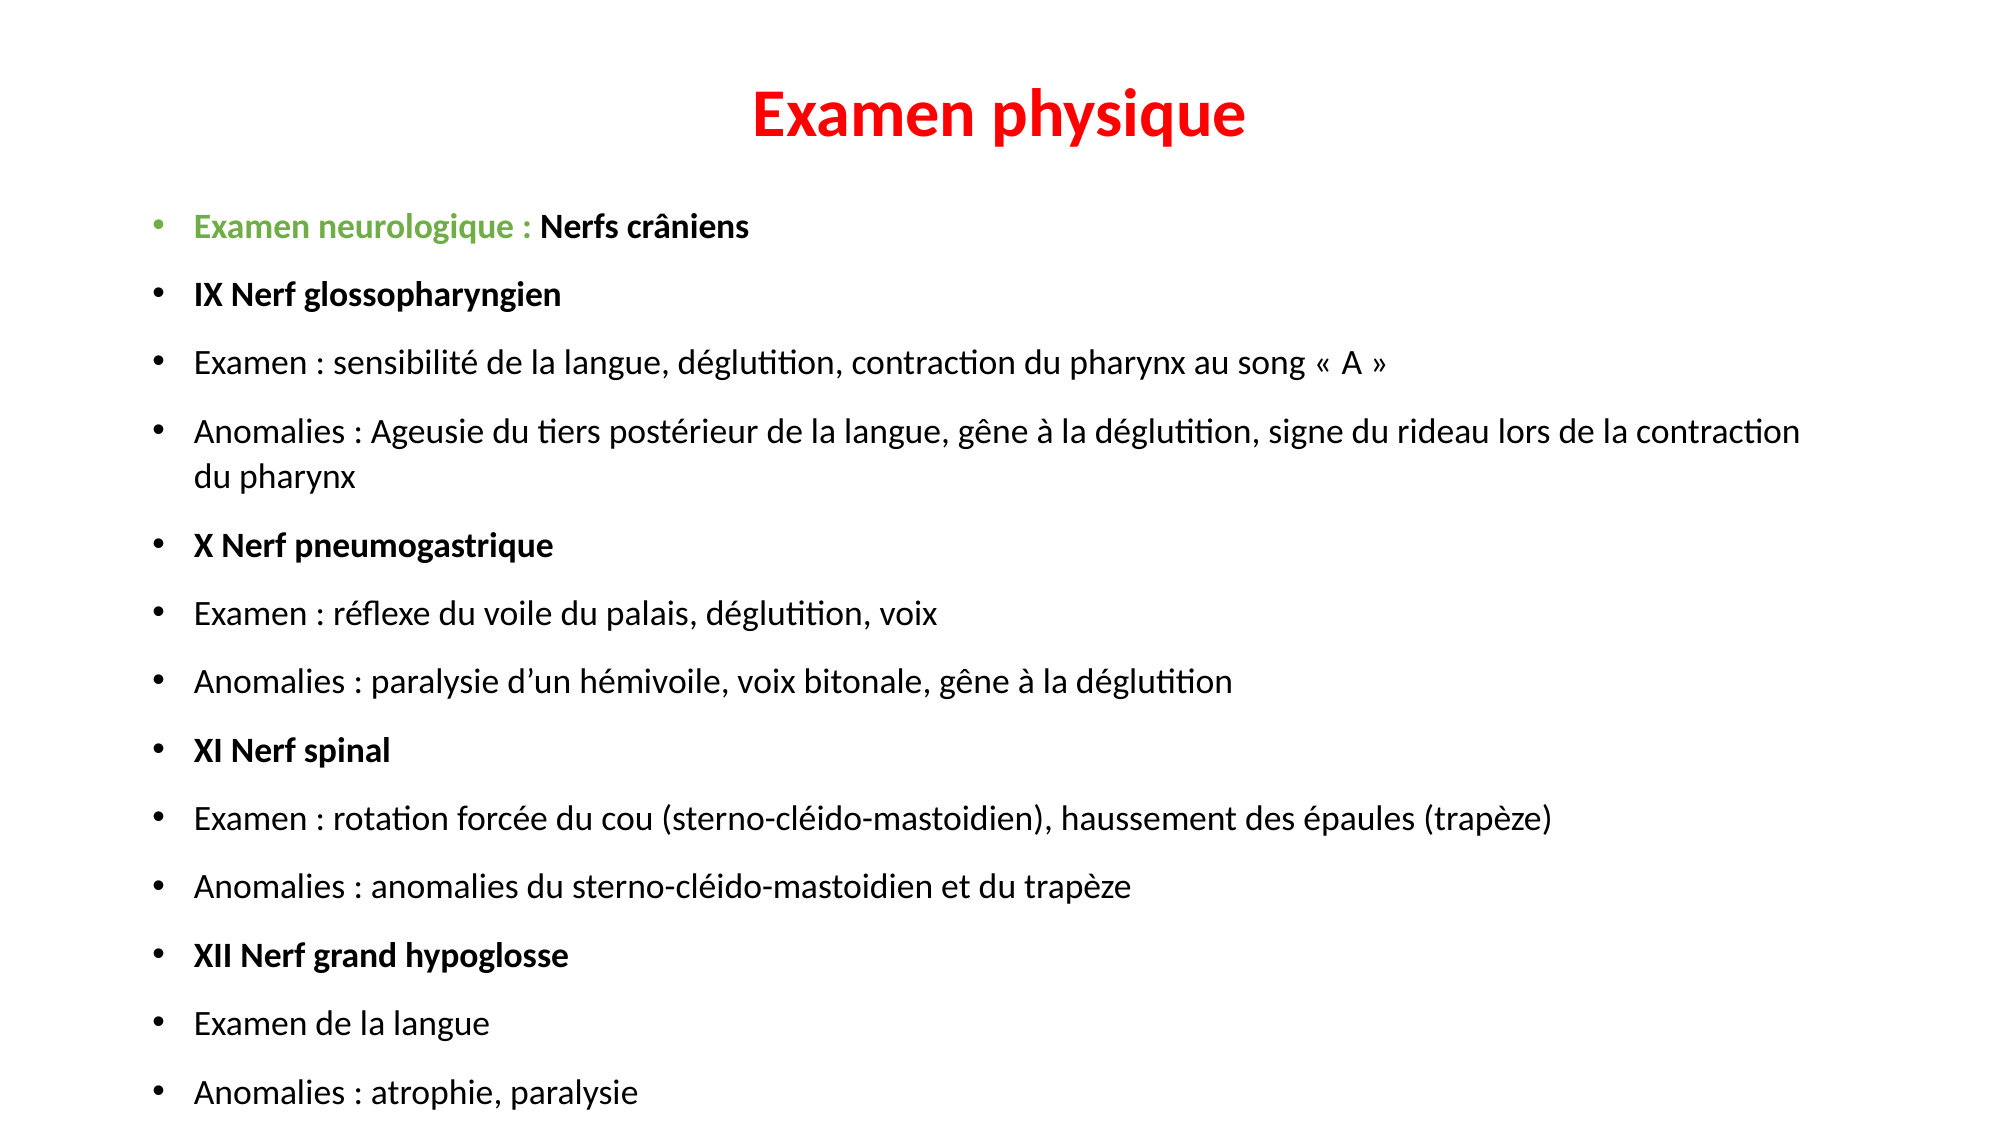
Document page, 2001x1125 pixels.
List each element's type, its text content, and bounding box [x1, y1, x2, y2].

list Examen neurologique : Nerfs crâniens IX Nerf glossopharyngien Examen : sensibilité de la langue, déglutition, contraction du pharynx au song « A » Anomalies : Ageusie du tiers postérieur de la langue, gêne à la déglutition, signe du rideau lors de la contraction du pharynx X Nerf pneumogastrique Examen : réflexe du voile du palais, déglutition, voix Anomalies : paralysie d’un hémivoile, voix bitonale, gêne à la déglutition XI Nerf spinal Examen : rotation forcée du cou (sterno-cléido-mastoidien), haussement des épaules (trapèze) Anomalies : anomalies du sterno-cléido-mastoidien et du trapèze XII Nerf grand hypoglosse Examen de la langue Anomalies : atrophie, paralysie [137, 192, 1863, 1125]
title Examen physique [137, 0, 1863, 192]
